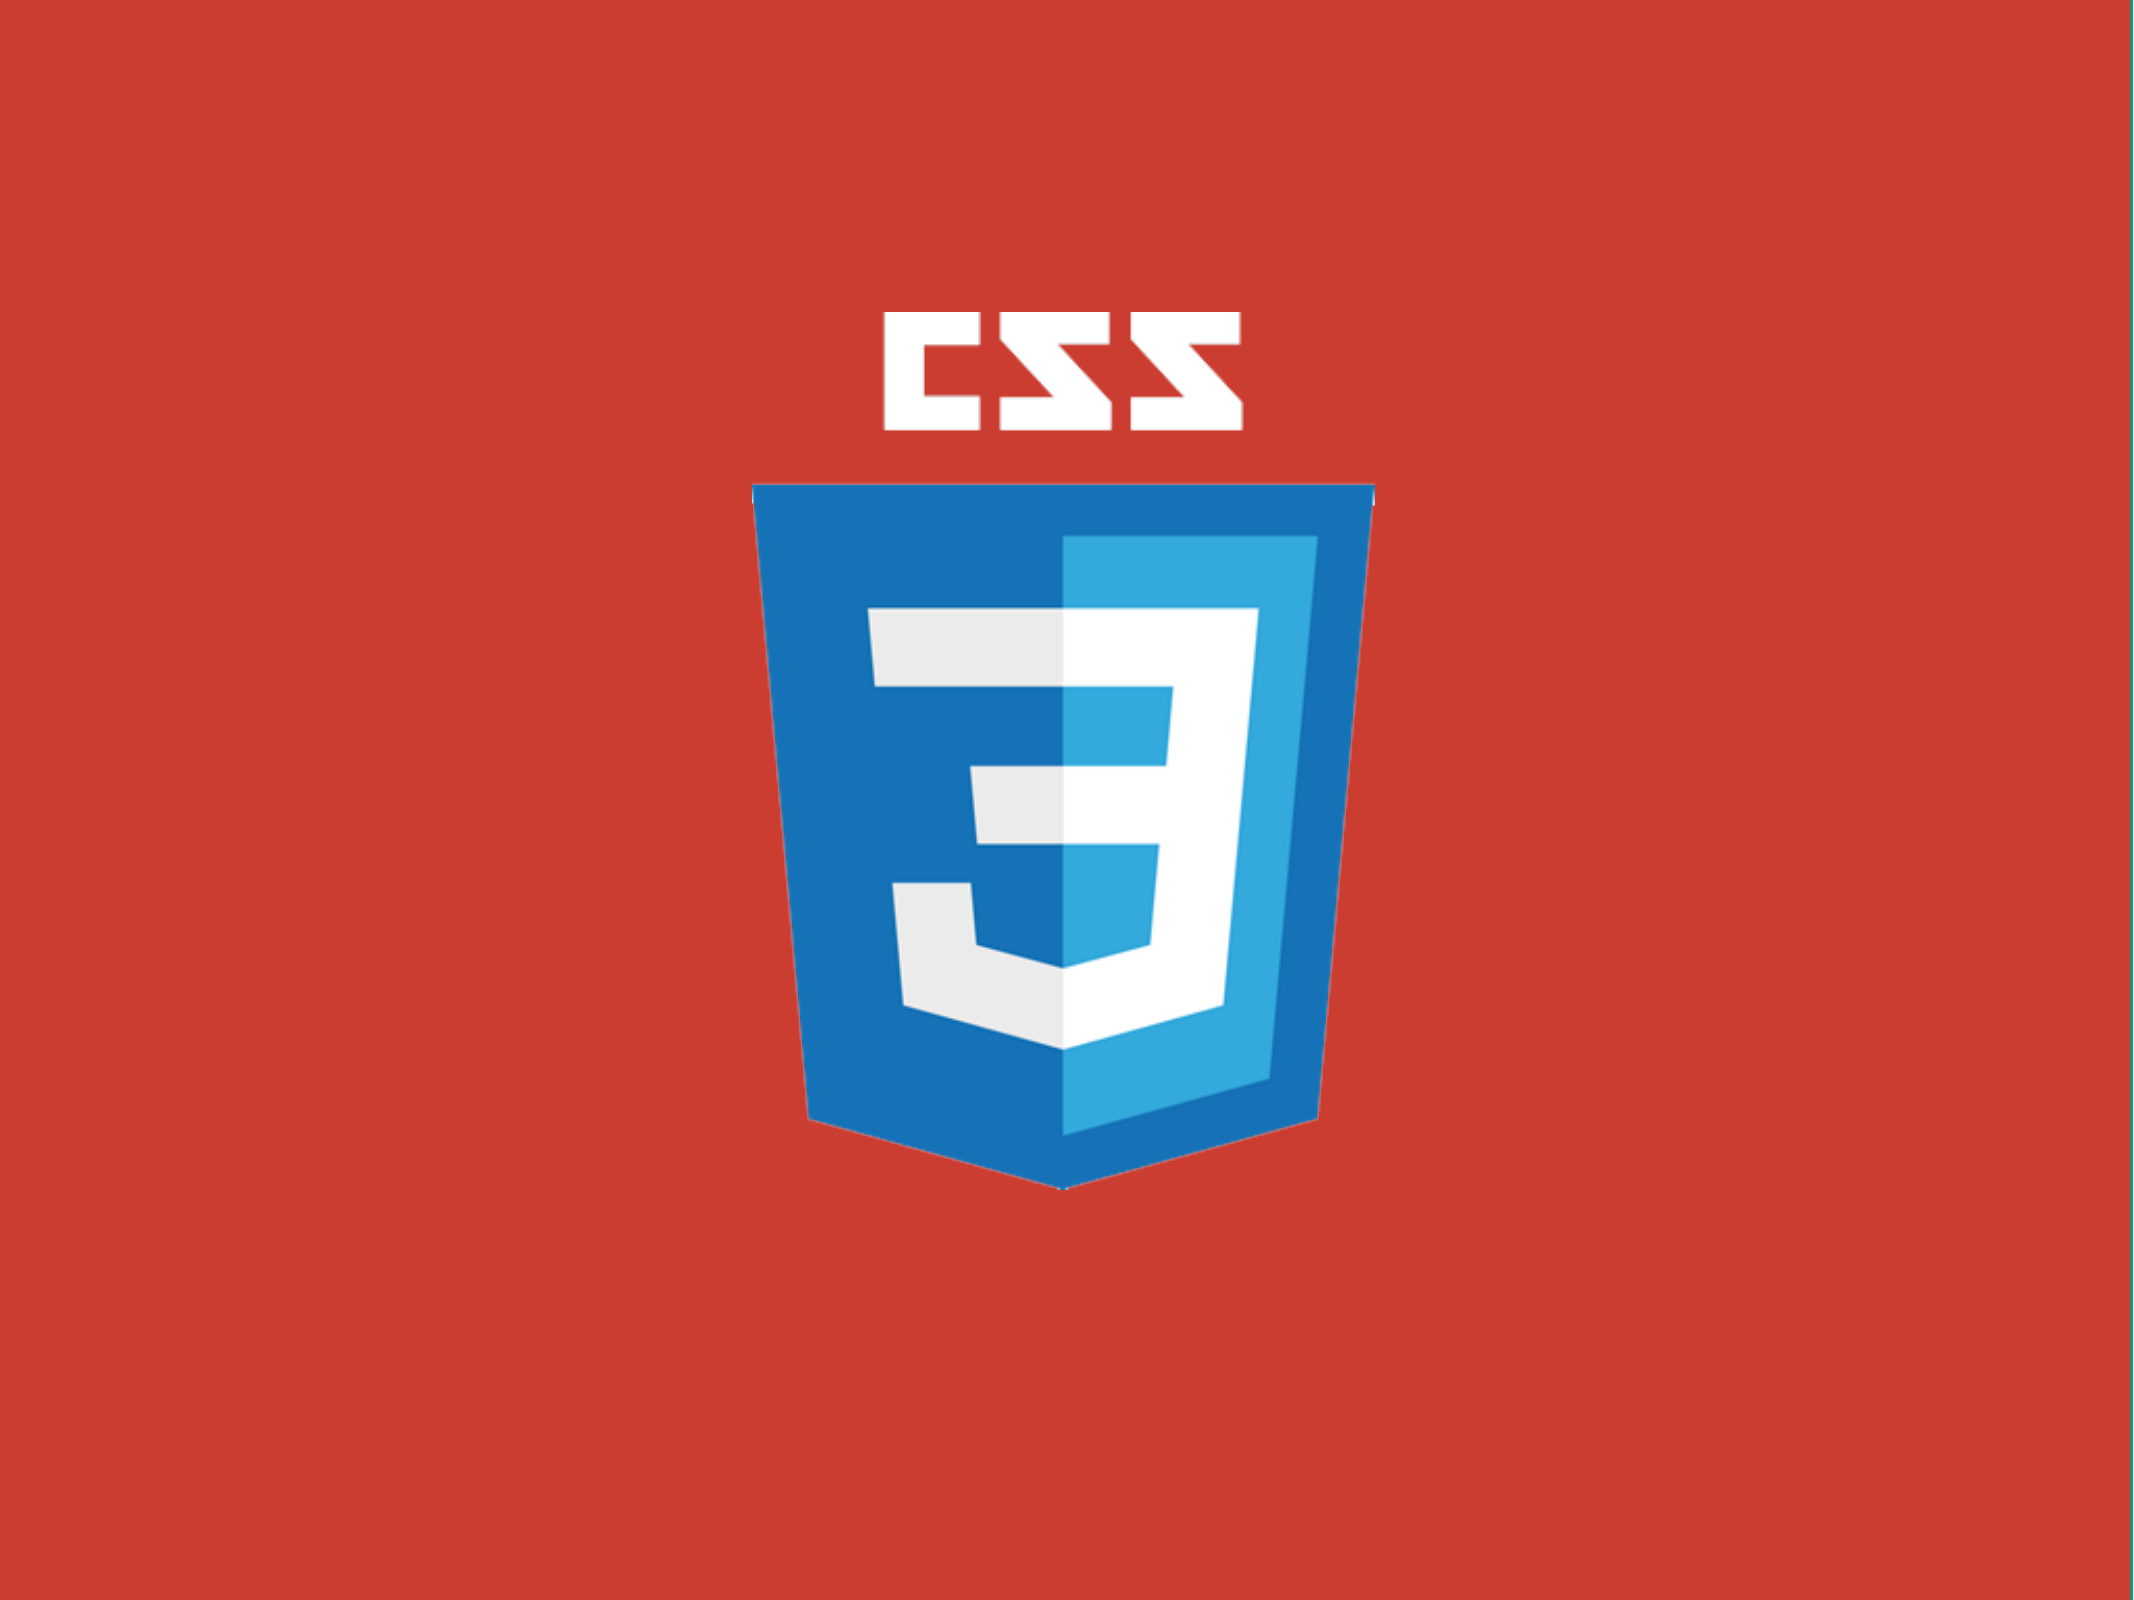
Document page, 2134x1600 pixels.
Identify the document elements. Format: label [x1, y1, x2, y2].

picture [751, 312, 1376, 1190]
text_box [0, 0, 2131, 1600]
